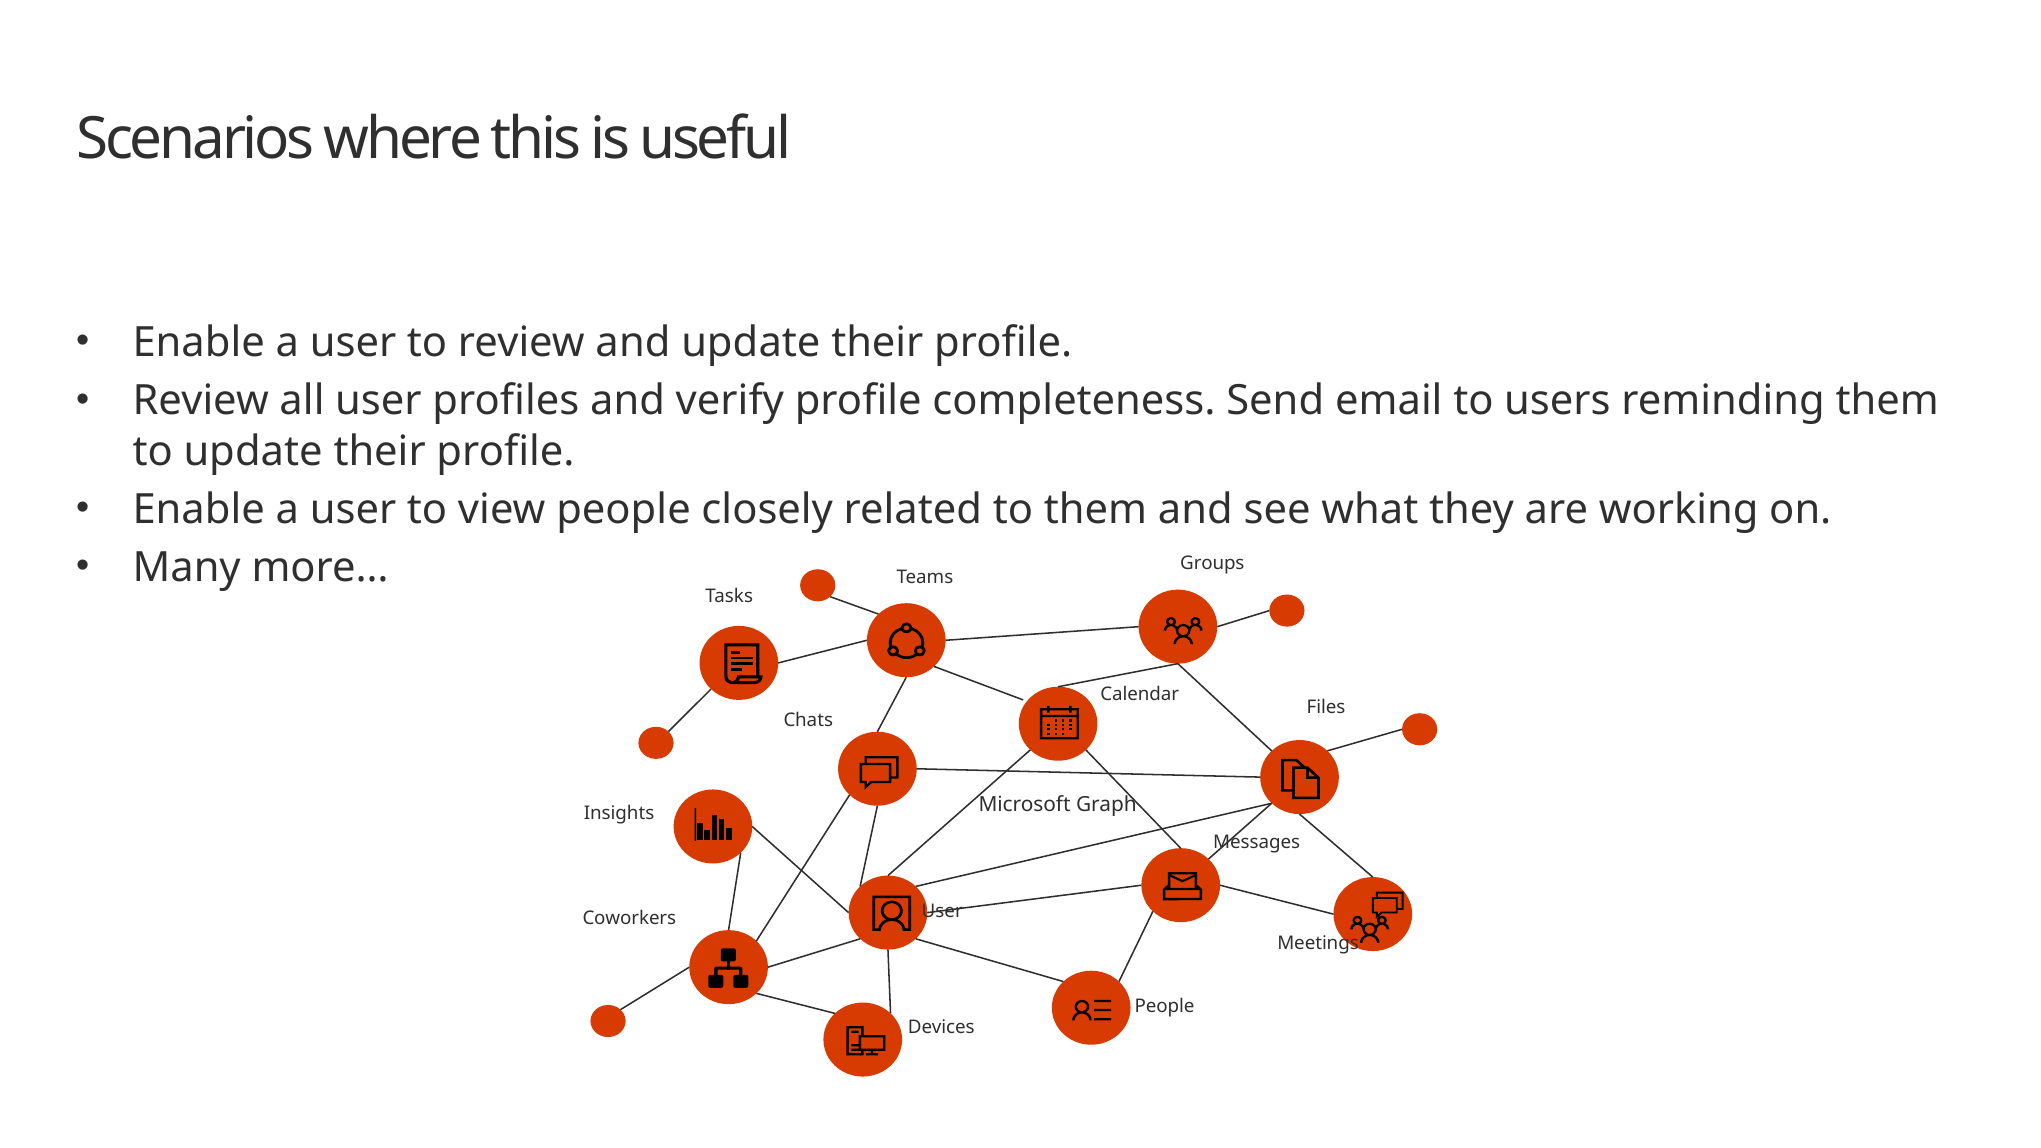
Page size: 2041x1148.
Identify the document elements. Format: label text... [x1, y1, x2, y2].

list Enable a user to review and update their profile. Review all user profiles and verify profile completeness. Send email to users reminding them to update their profile. Enable a user to view people closely related to them and see what they are working on. Many more… [76, 314, 1969, 598]
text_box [552, 543, 1493, 1081]
title Scenarios where this is useful [76, 103, 1969, 172]
